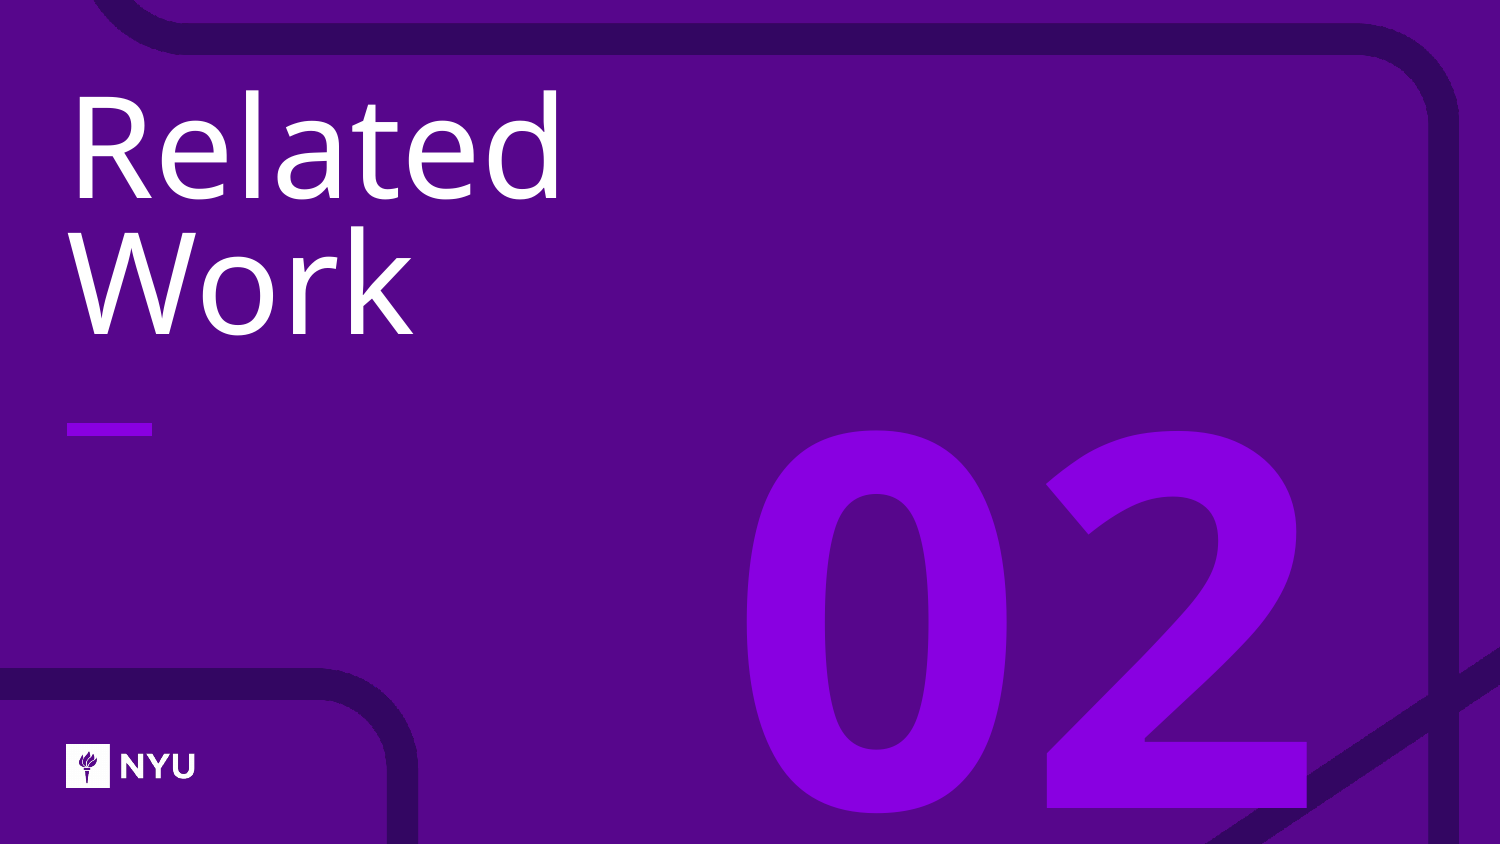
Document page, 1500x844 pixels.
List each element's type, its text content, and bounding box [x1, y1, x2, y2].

picture [0, 0, 1500, 844]
title Related Work [51, 75, 1450, 378]
text_box 02 [713, 272, 1474, 844]
